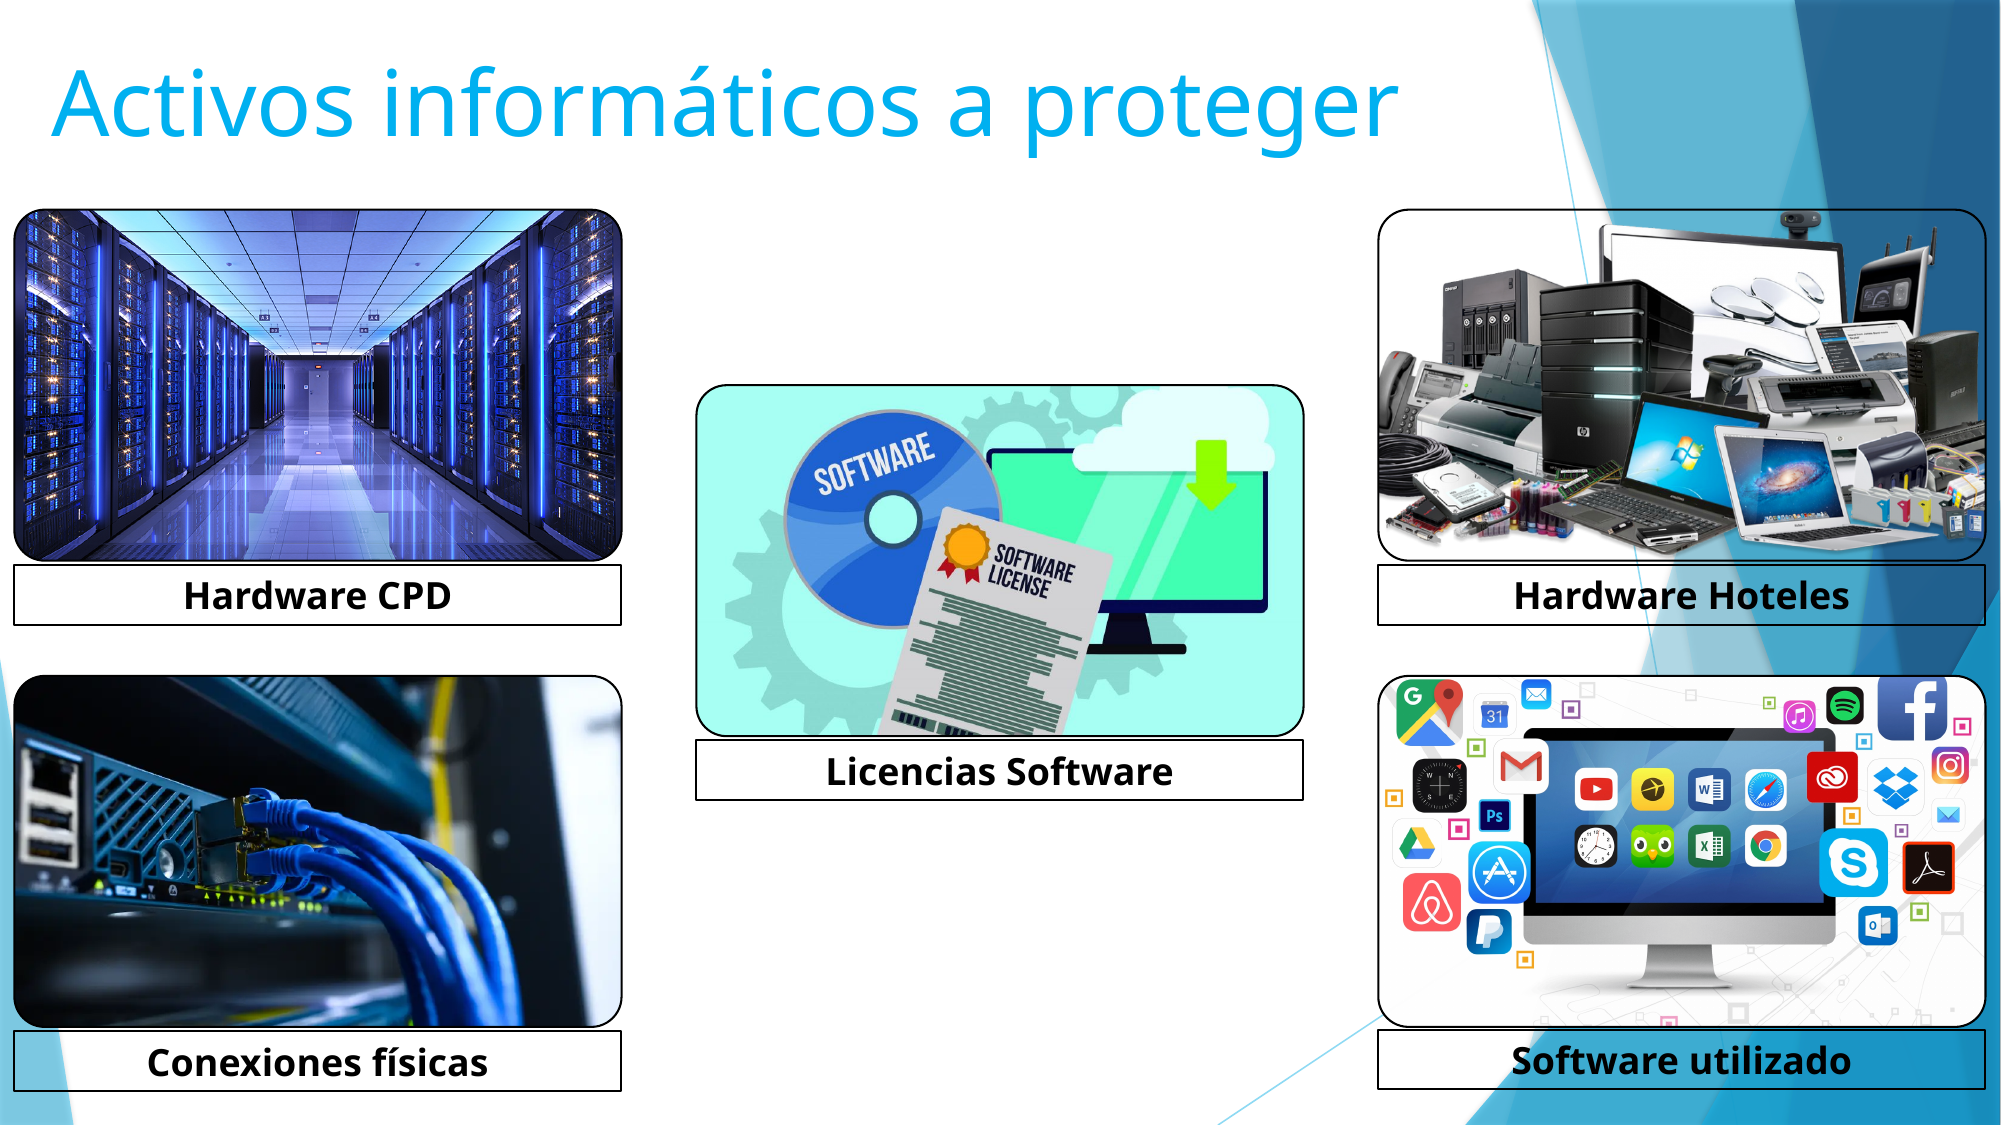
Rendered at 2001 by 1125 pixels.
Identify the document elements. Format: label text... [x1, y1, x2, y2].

picture [695, 384, 1305, 737]
text_box Conexiones físicas [14, 1035, 622, 1091]
picture [13, 209, 623, 562]
picture [13, 675, 623, 1028]
text_box Hardware CPD [14, 569, 622, 625]
text_box Hardware Hoteles [1378, 569, 1986, 625]
text_box Activos informáticos a proteger [36, 37, 1436, 163]
text_box Licencias Software [696, 746, 1304, 801]
picture [1377, 209, 1987, 562]
text_box Software utilizado [1378, 1035, 1986, 1090]
picture [1377, 675, 1986, 1028]
